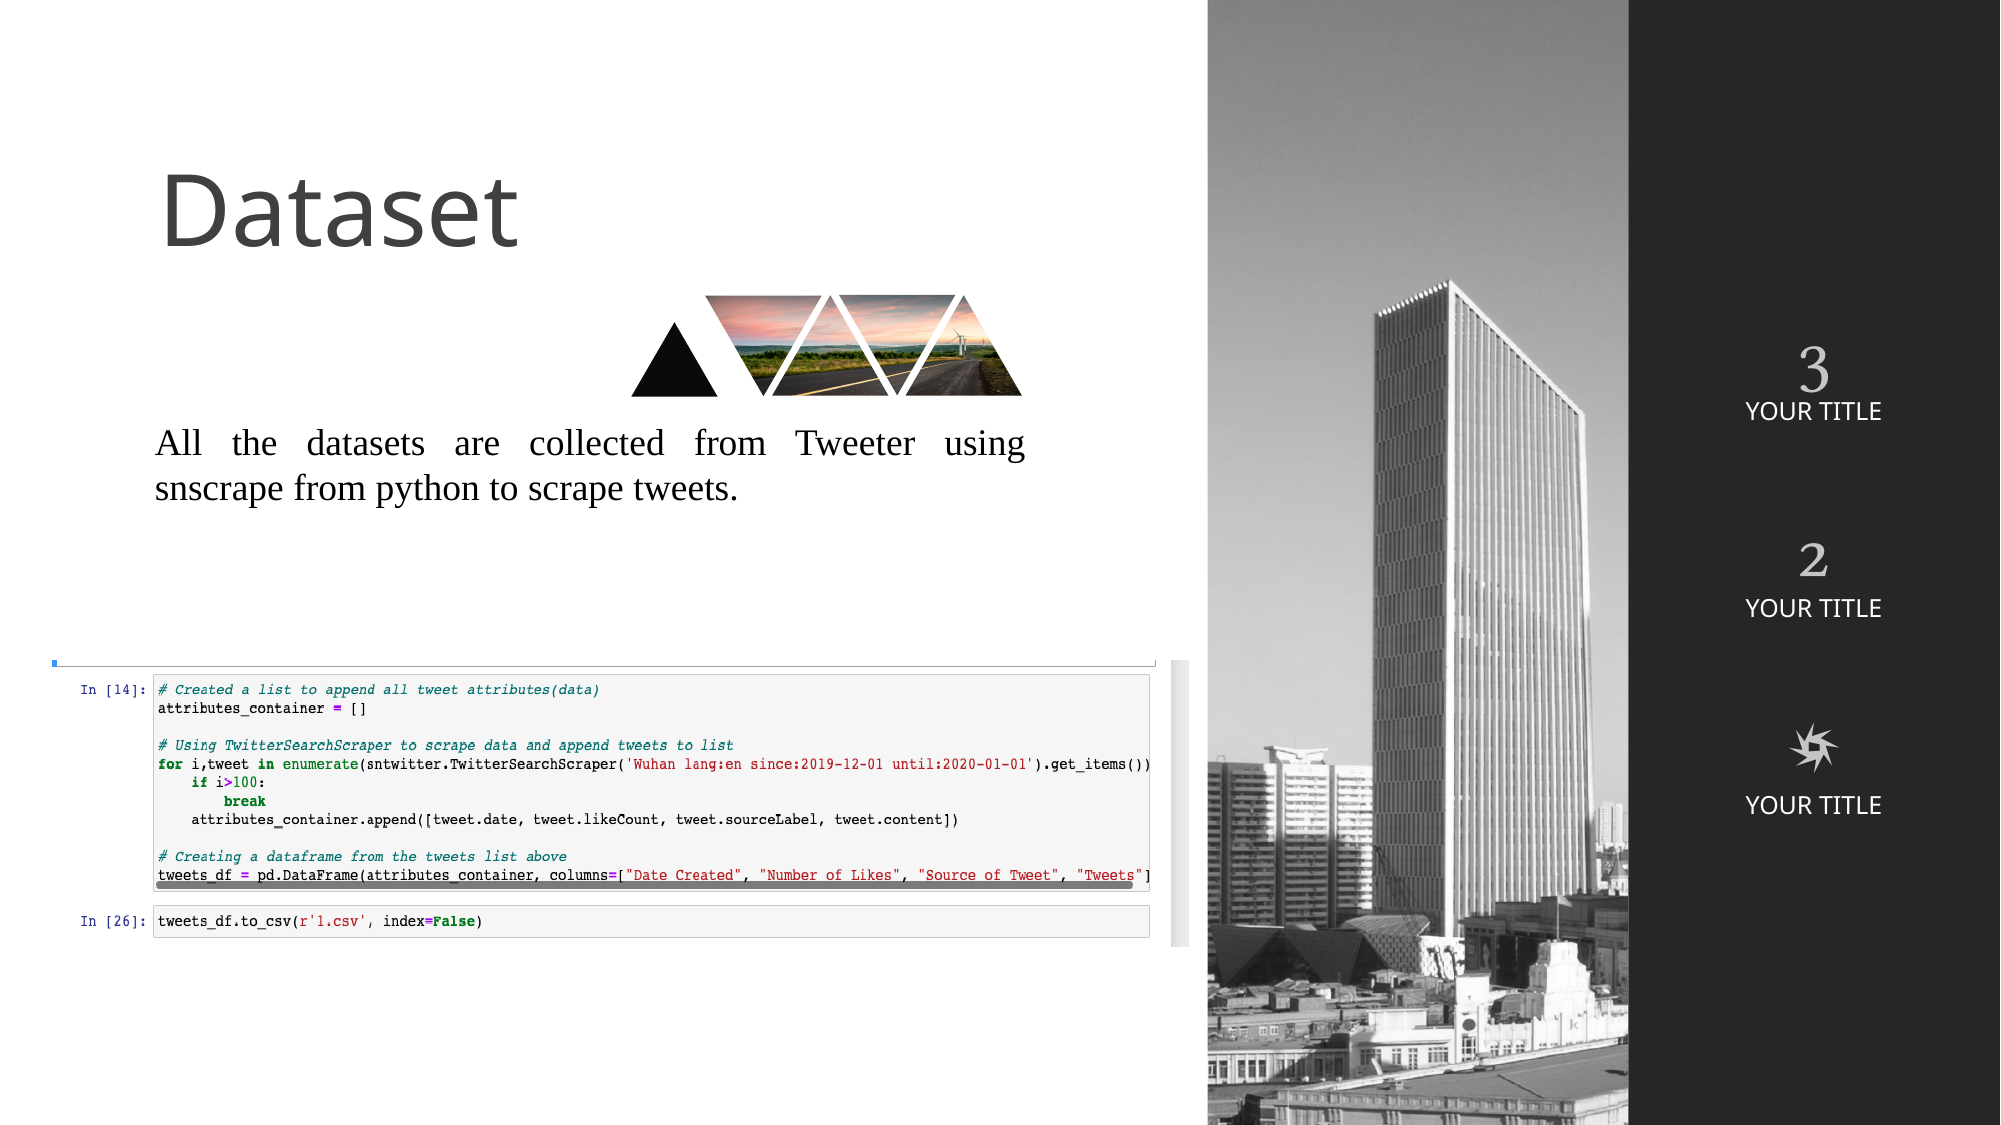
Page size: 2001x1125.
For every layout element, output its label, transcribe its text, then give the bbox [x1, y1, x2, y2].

text_box [903, 293, 1024, 397]
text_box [1730, 297, 1898, 828]
text_box All the datasets are collected from Tweeter using snscrape from python to scrape tweets. [139, 410, 1042, 516]
text_box [770, 293, 891, 397]
text_box [629, 320, 720, 398]
text_box [703, 294, 824, 399]
picture [1207, 0, 1629, 1125]
picture [43, 660, 1189, 947]
text_box [1629, 0, 2000, 1125]
text_box Dataset [143, 139, 535, 275]
text_box [837, 293, 958, 398]
